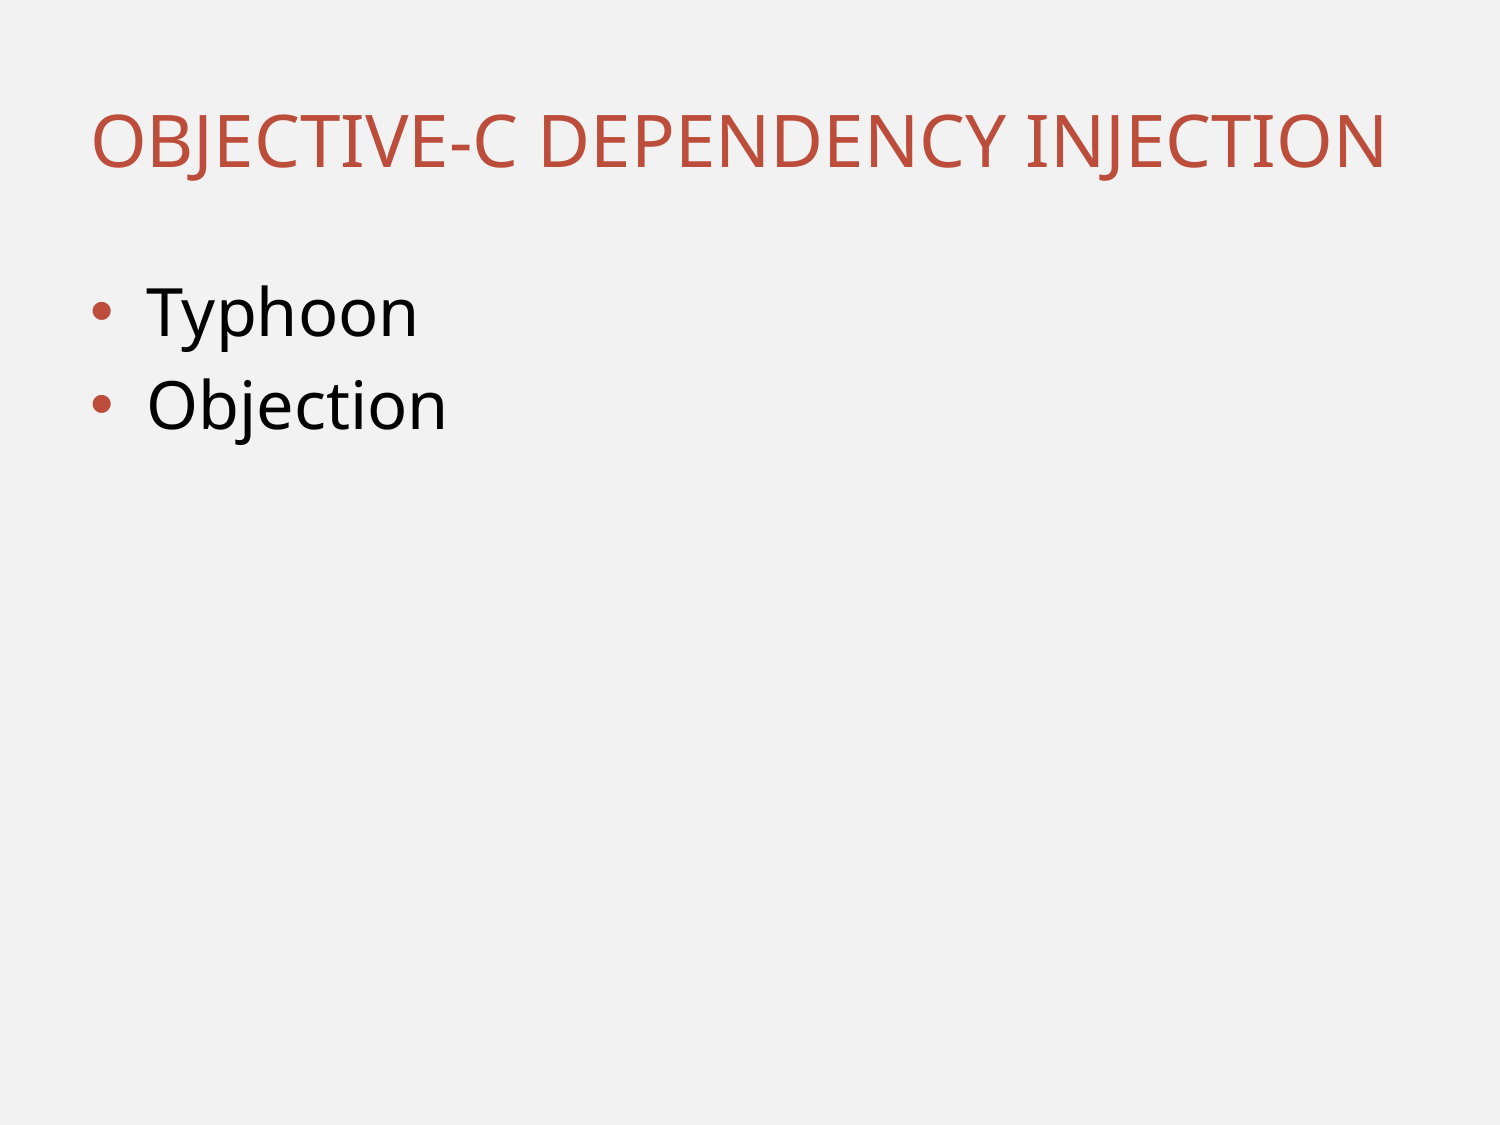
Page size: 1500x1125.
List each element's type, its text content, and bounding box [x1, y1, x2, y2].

title Objective-C dependency injection [75, 45, 1425, 233]
list Typhoon Objection [75, 262, 1425, 1005]
